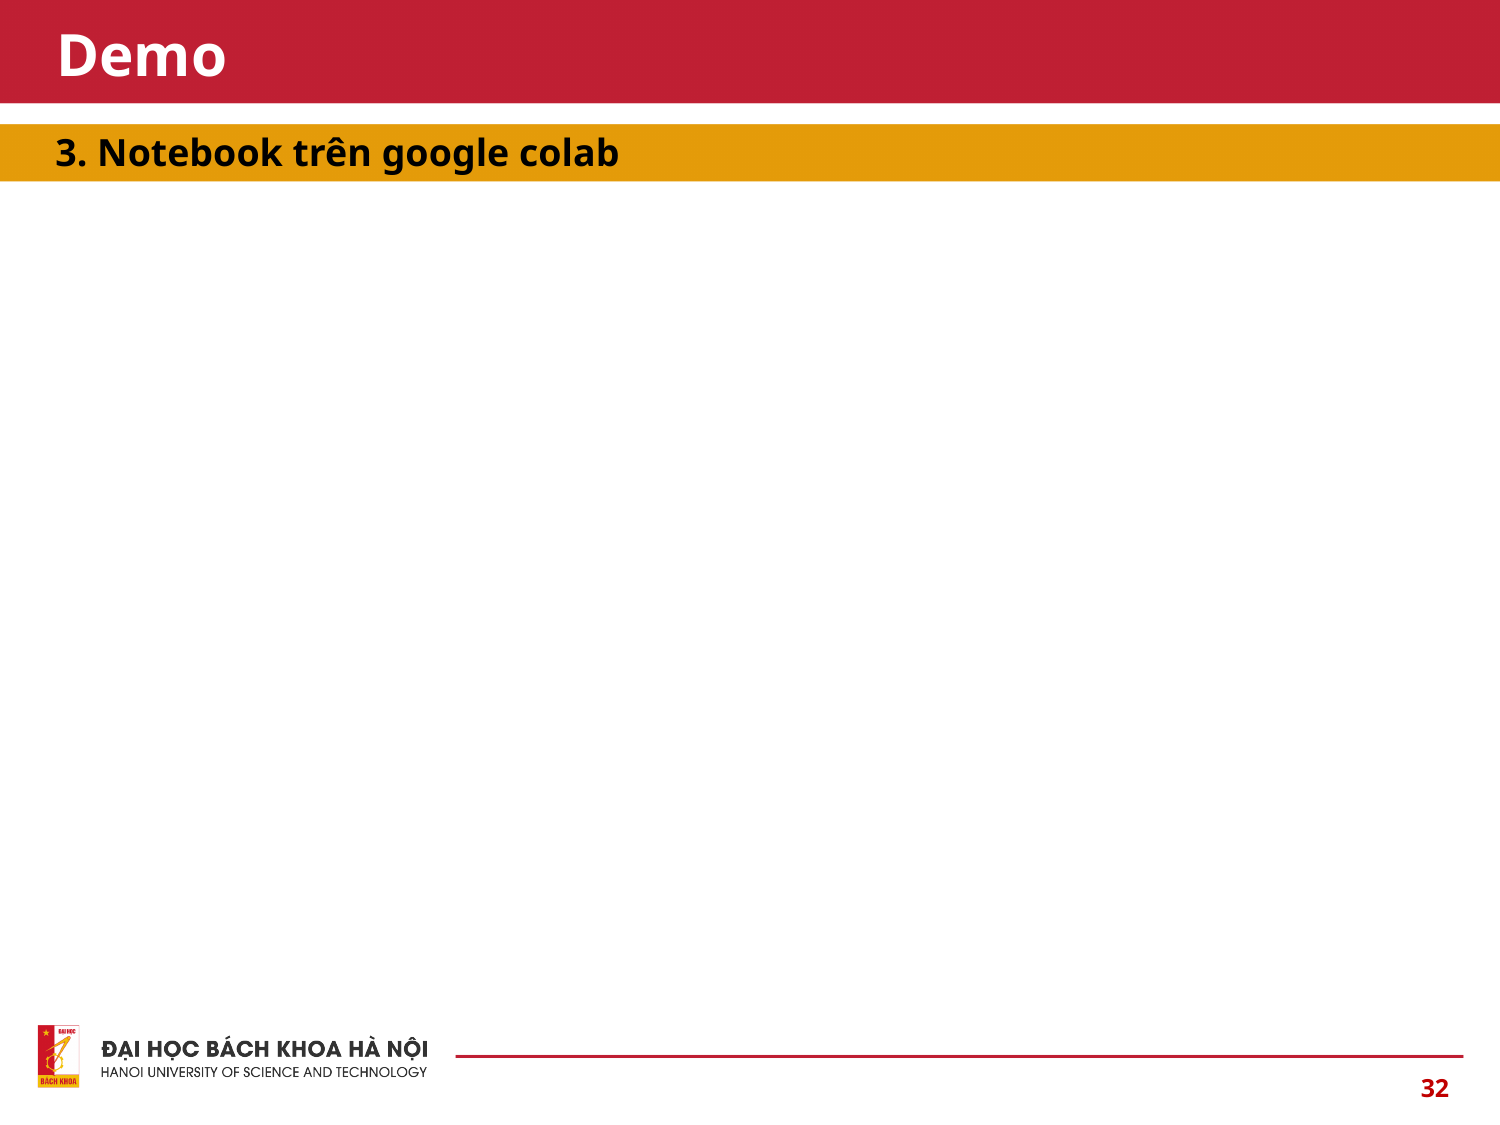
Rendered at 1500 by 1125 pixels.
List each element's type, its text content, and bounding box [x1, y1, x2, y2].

slide_number 32 [1126, 1065, 1464, 1125]
text_box 3. Notebook trên google colab [40, 121, 885, 182]
picture [0, 0, 1500, 1125]
title Demo [41, 18, 1459, 90]
